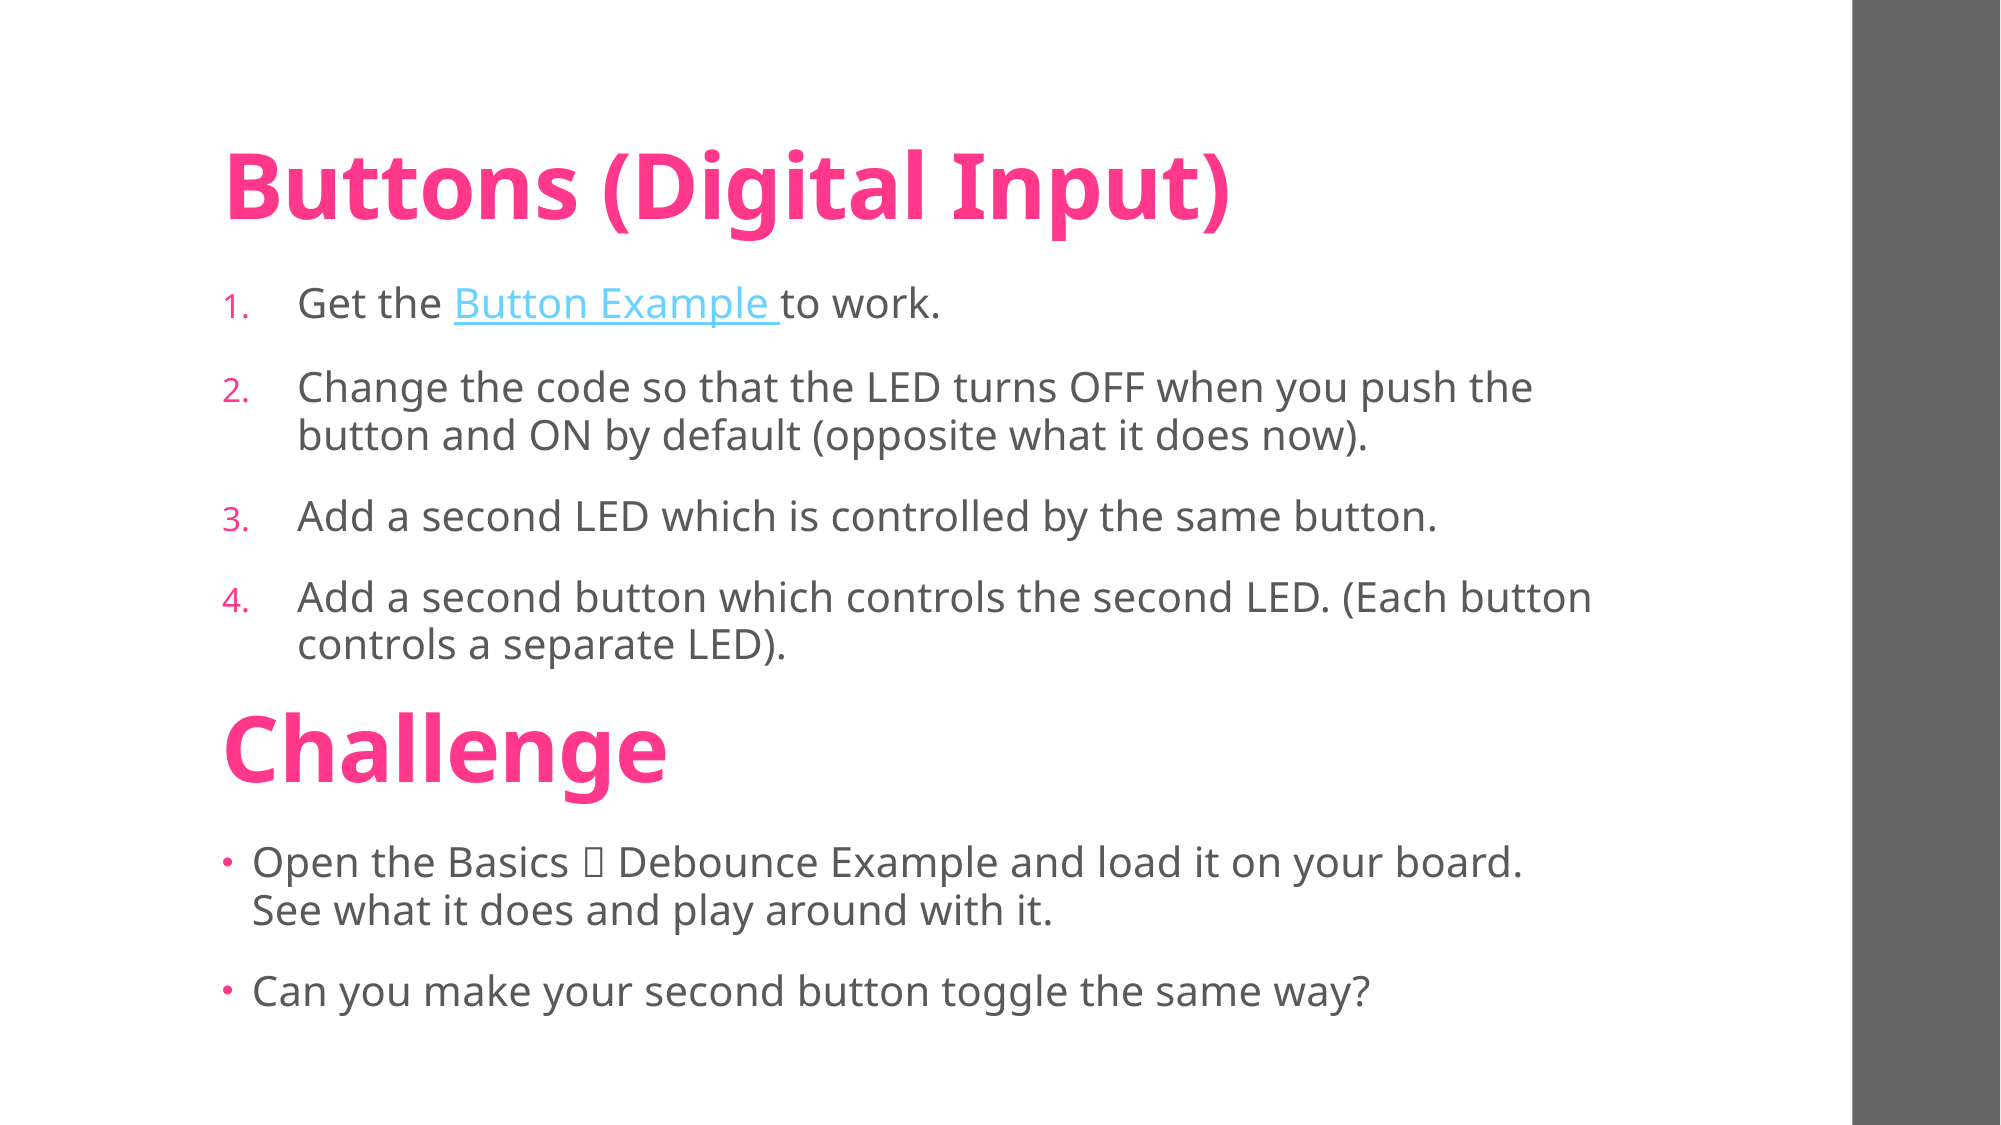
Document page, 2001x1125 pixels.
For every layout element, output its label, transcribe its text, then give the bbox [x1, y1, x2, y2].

title Buttons (Digital Input) [206, 12, 1797, 248]
text_box Challenge [206, 575, 1797, 810]
text_box Open the Basics  Debounce Example and load it on your board. See what it does and play around with it. Can you make your second button toggle the same way? [206, 832, 1617, 1025]
list Get the Button Example to work. Change the code so that the LED turns OFF when you push the button and ON by default (opposite what it does now). Add a second LED which is controlled by the same button. Add a second button which controls the second LED. (Each button controls a separate LED). [206, 269, 1617, 575]
